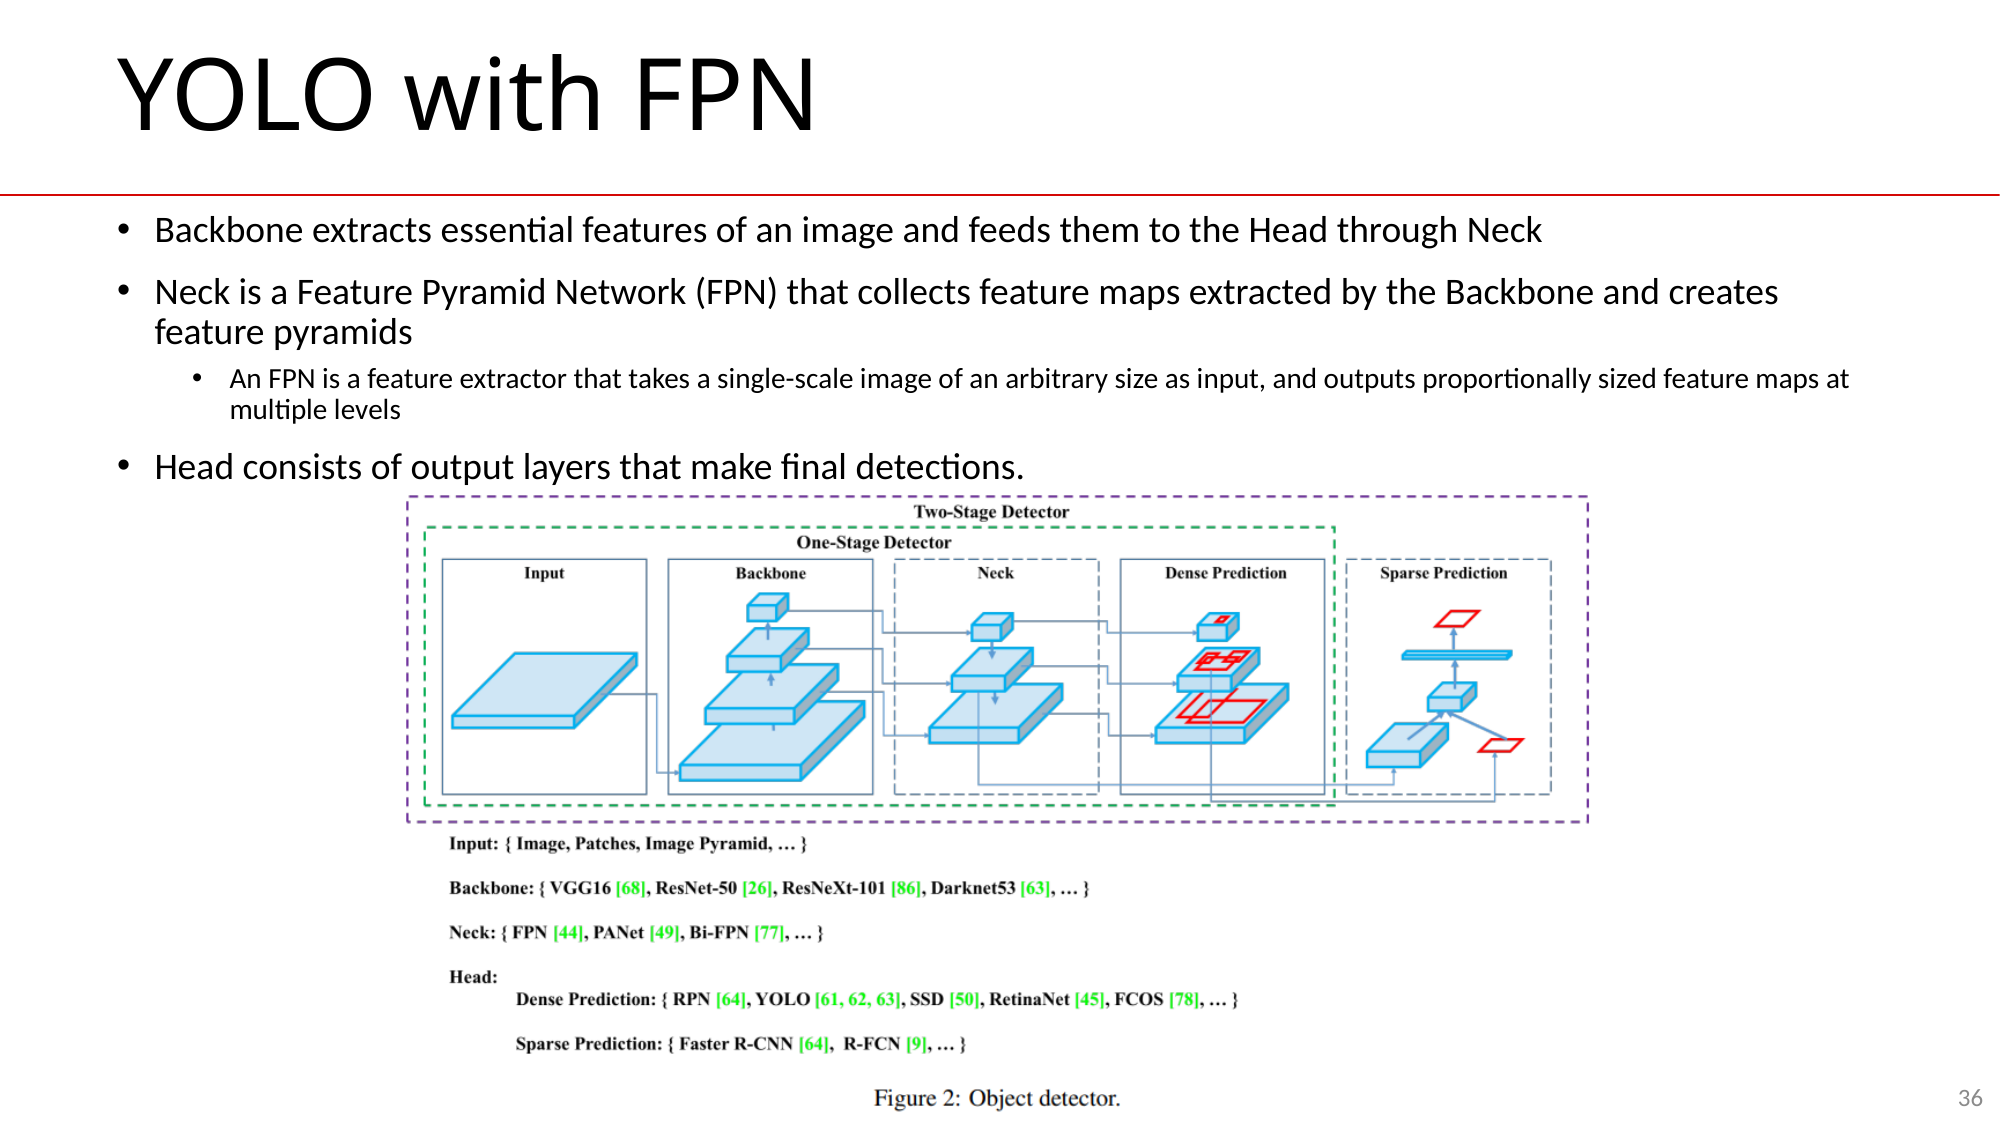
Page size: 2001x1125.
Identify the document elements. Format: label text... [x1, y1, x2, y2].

slide_number 36 [1548, 1066, 1999, 1125]
title YOLO with FPN [102, 10, 1899, 186]
picture [404, 493, 1596, 1115]
list Backbone extracts essential features of an image and feeds them to the Head through Neck Neck is a Feature Pyramid Network (FPN) that collects feature maps extracted by the Backbone and creates feature pyramids An FPN is a feature extractor that takes a single-scale image of an arbitrary size as input, and outputs proportionally sized feature maps at multiple levels Head consists of output layers that make final detections. [102, 203, 1899, 1056]
